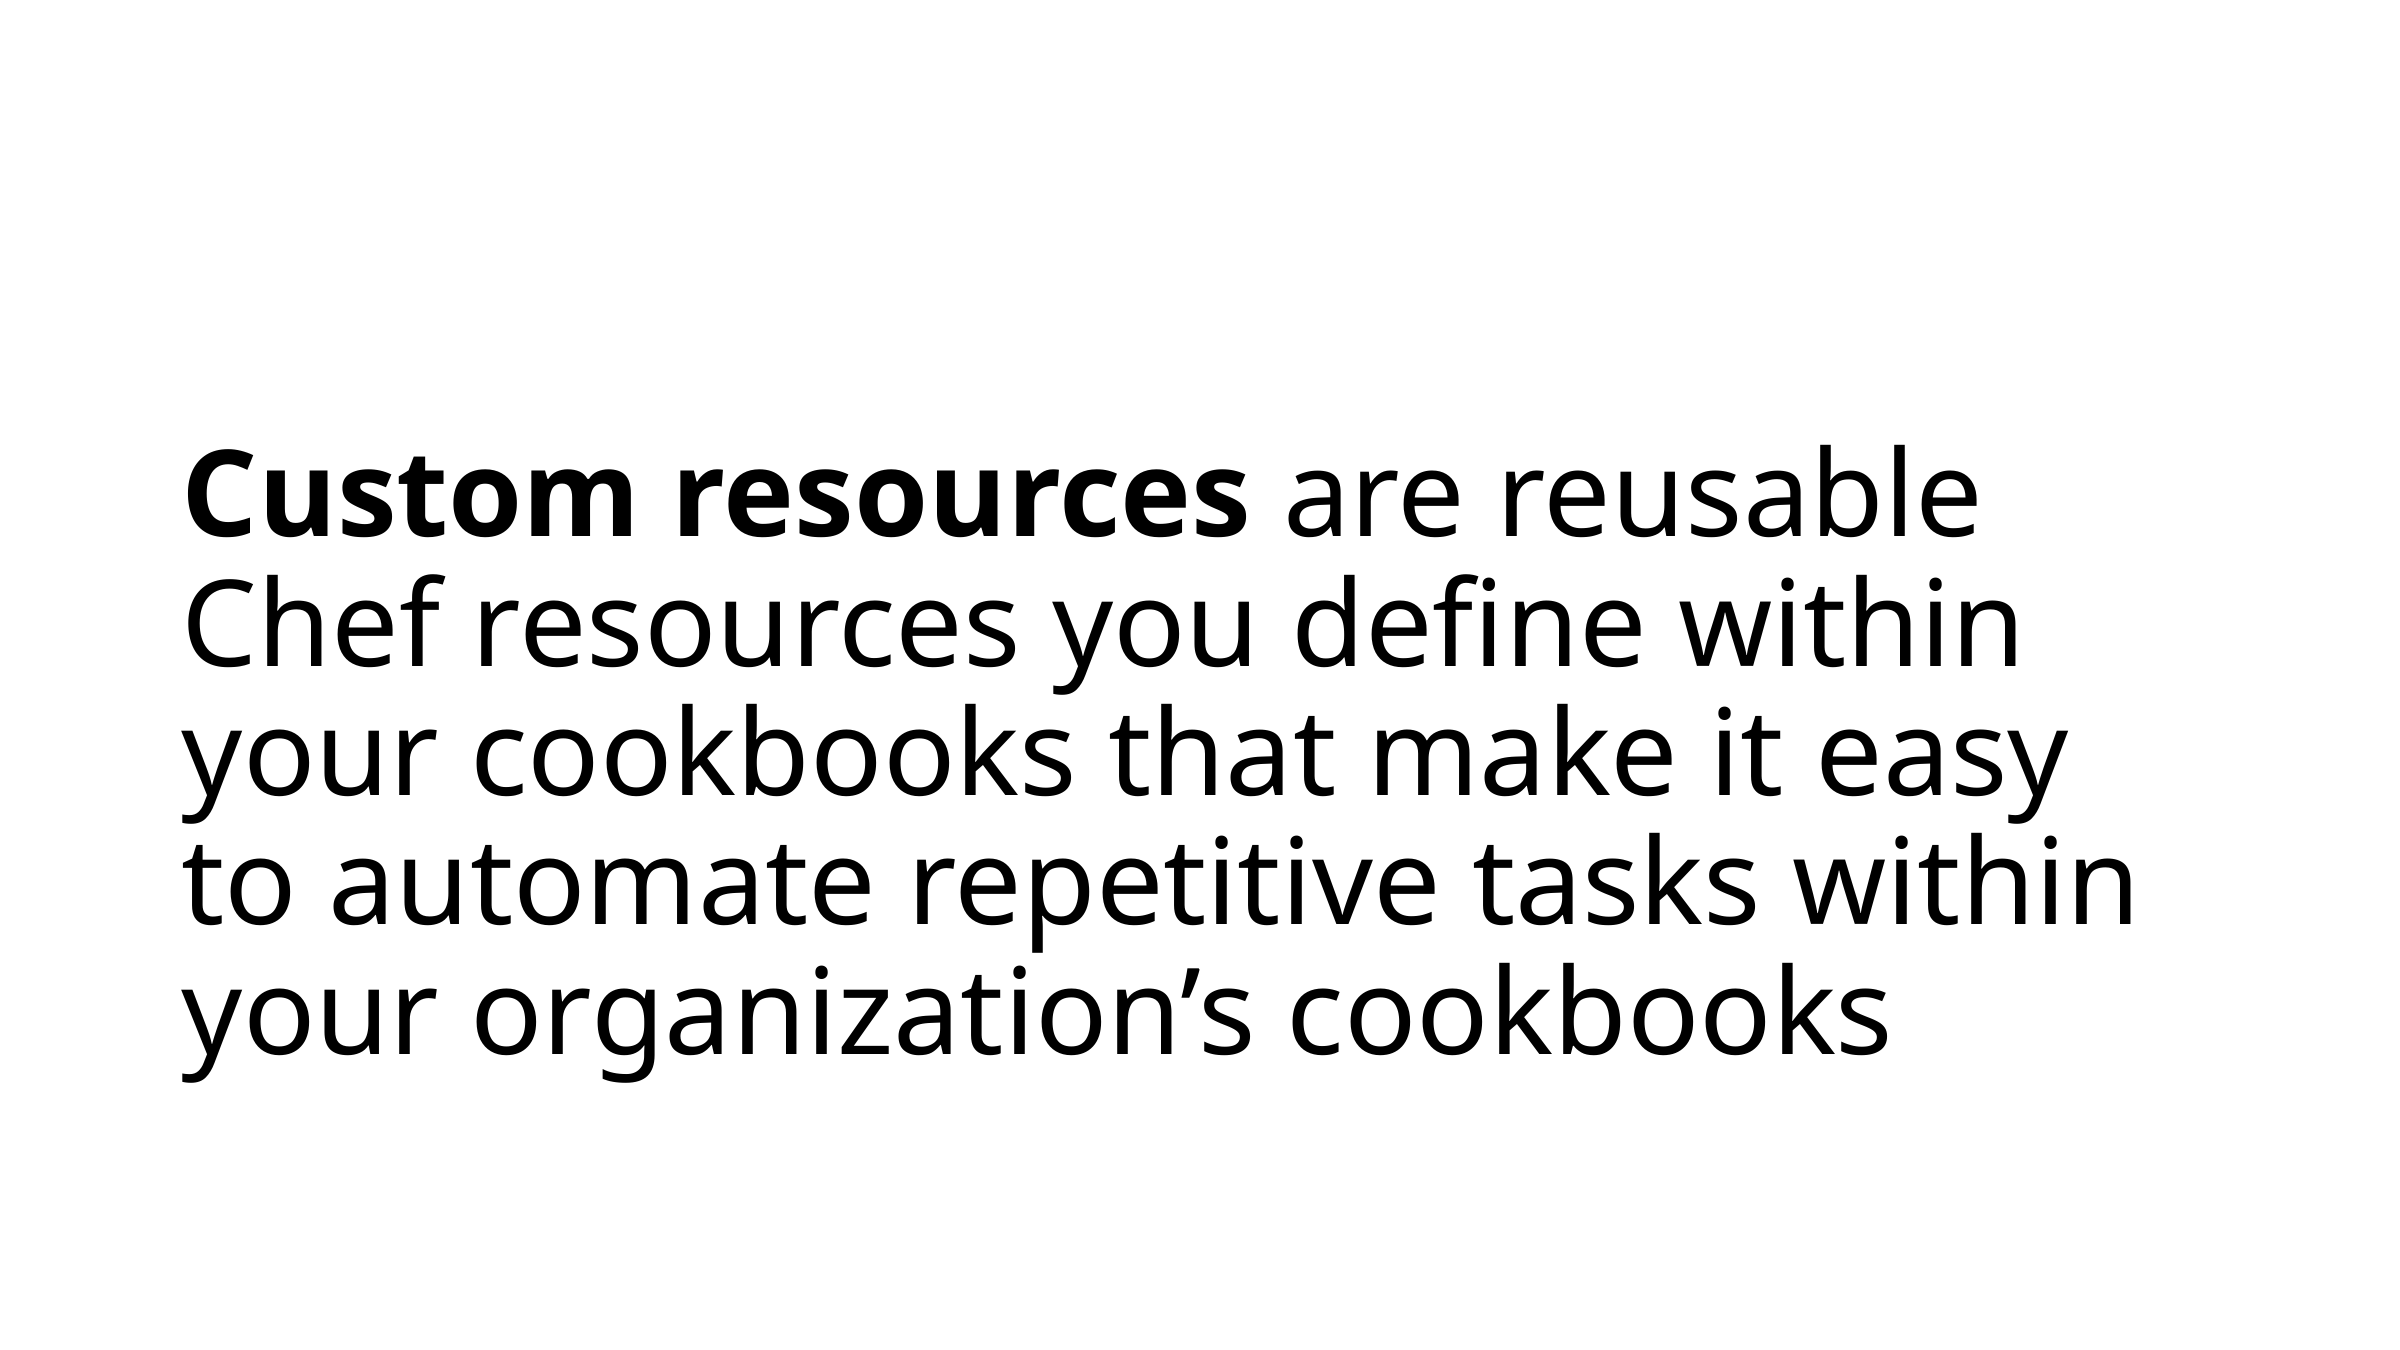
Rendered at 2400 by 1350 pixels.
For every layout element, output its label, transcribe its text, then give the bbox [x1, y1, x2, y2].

title Custom resources are reusable Chef resources you define within your cookbooks that make it easy to automate repetitive tasks within your organization’s cookbooks [163, 336, 2234, 1090]
